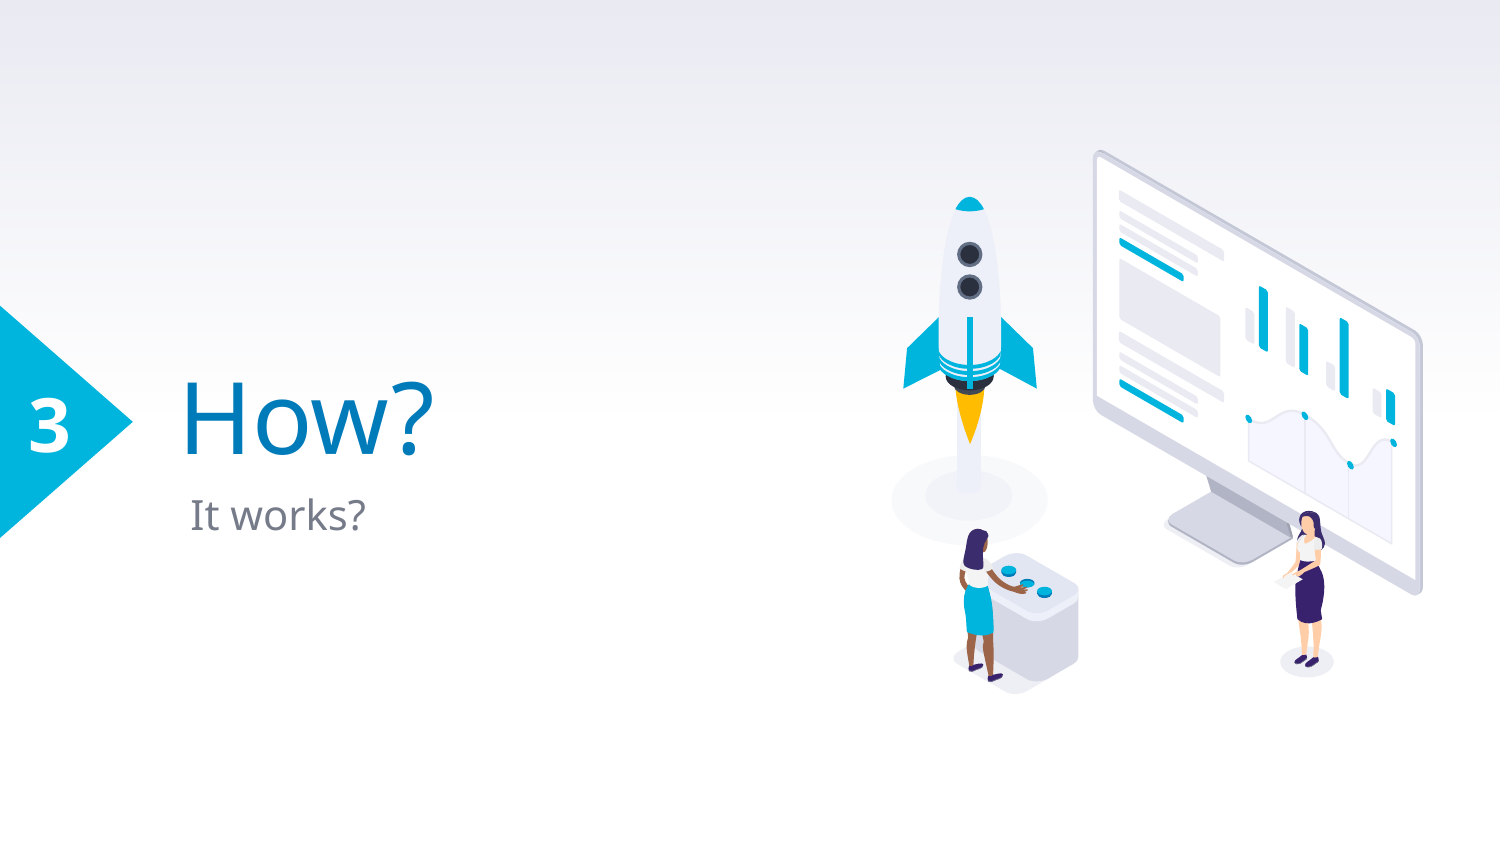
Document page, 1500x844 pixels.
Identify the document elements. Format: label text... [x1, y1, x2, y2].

title How? [178, 360, 886, 474]
subtitle It works? [190, 483, 690, 547]
text_box 3 [0, 306, 100, 540]
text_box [891, 149, 1424, 695]
